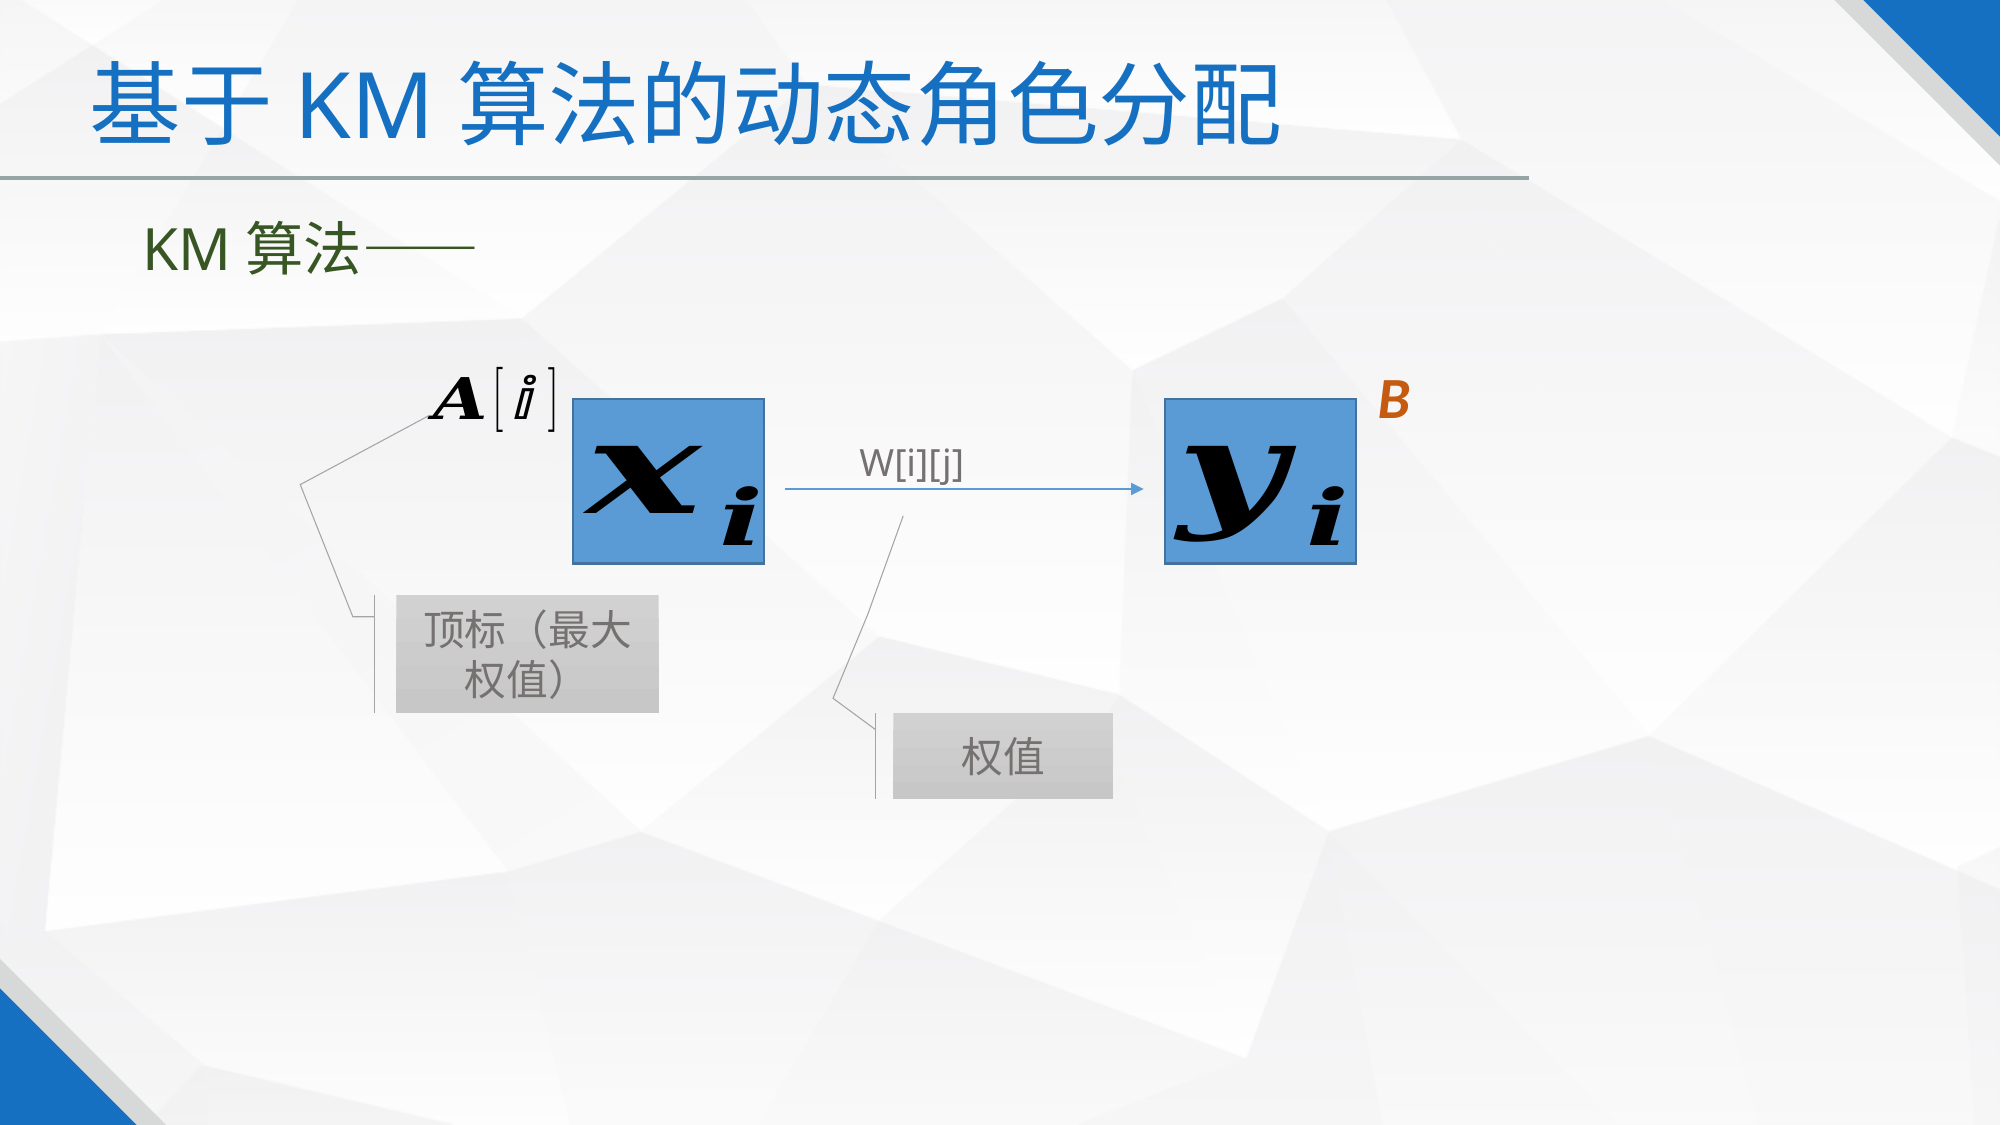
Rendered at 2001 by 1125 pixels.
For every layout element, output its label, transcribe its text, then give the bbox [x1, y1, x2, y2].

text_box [1834, 0, 2000, 166]
picture [0, 0, 2000, 1125]
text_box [574, 399, 1356, 563]
text_box 顶标（最大权值） [396, 595, 659, 713]
text_box 权值 [832, 563, 887, 799]
text_box 权值 [893, 713, 1113, 799]
text_box KM算法—— [128, 204, 494, 290]
text_box 基于KM算法的动态角色分配 [74, 39, 1395, 165]
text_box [0, 956, 166, 1125]
